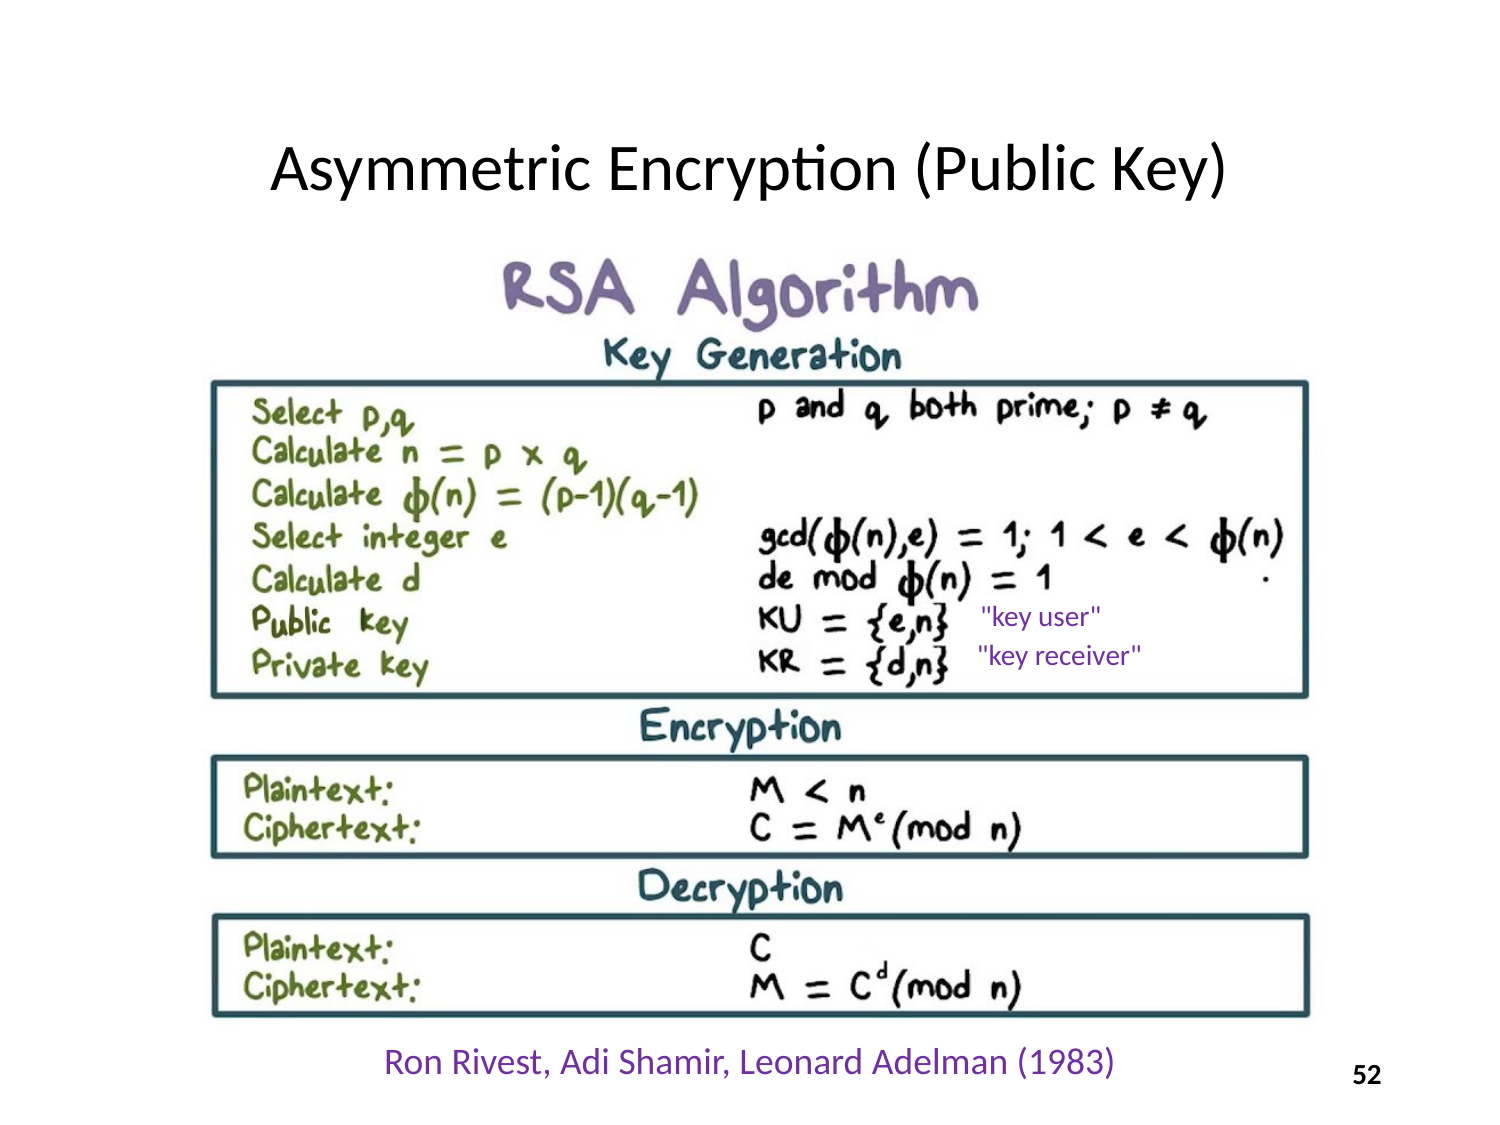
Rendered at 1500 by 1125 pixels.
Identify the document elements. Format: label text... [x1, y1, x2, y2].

picture [20, 239, 1480, 1061]
title Asymmetric Encryption (Public Key) [103, 59, 1397, 239]
slide_number 52 [1059, 1061, 1397, 1103]
text_box Ron Rivest, Adi Shamir, Leonard Adelman (1983) [314, 1061, 1186, 1090]
